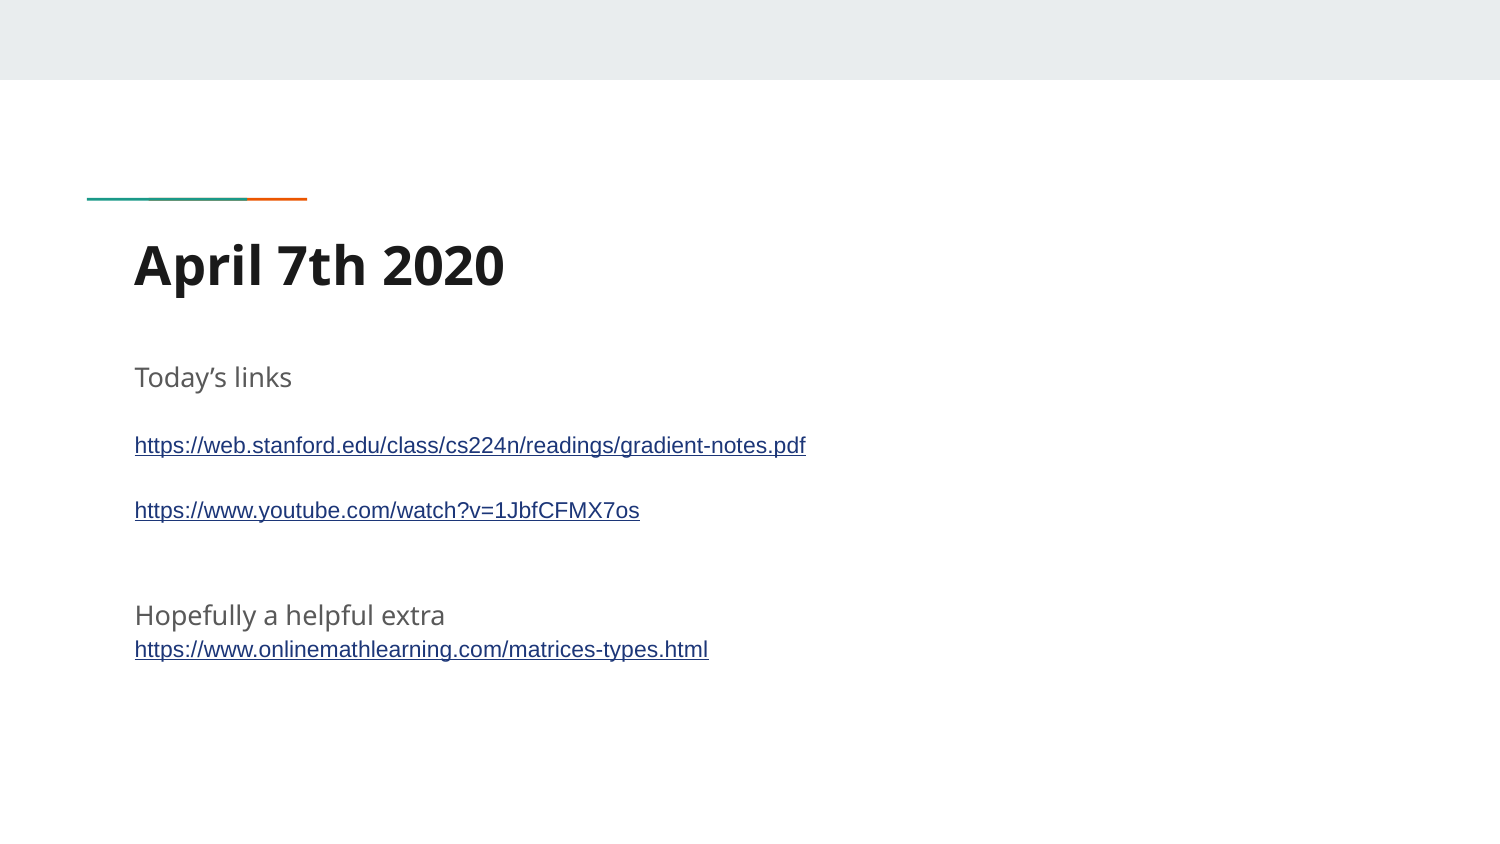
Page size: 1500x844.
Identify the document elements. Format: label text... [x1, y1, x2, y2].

title April 7th 2020 [119, 216, 1381, 305]
list Today’s links https://web.stanford.edu/class/cs224n/readings/gradient-notes.pdf https://www.youtube.com/watch?v=1JbfCFMX7os Hopefully a helpful extra https://www.onlinemathlearning.com/matrices-types.html [119, 341, 1381, 712]
